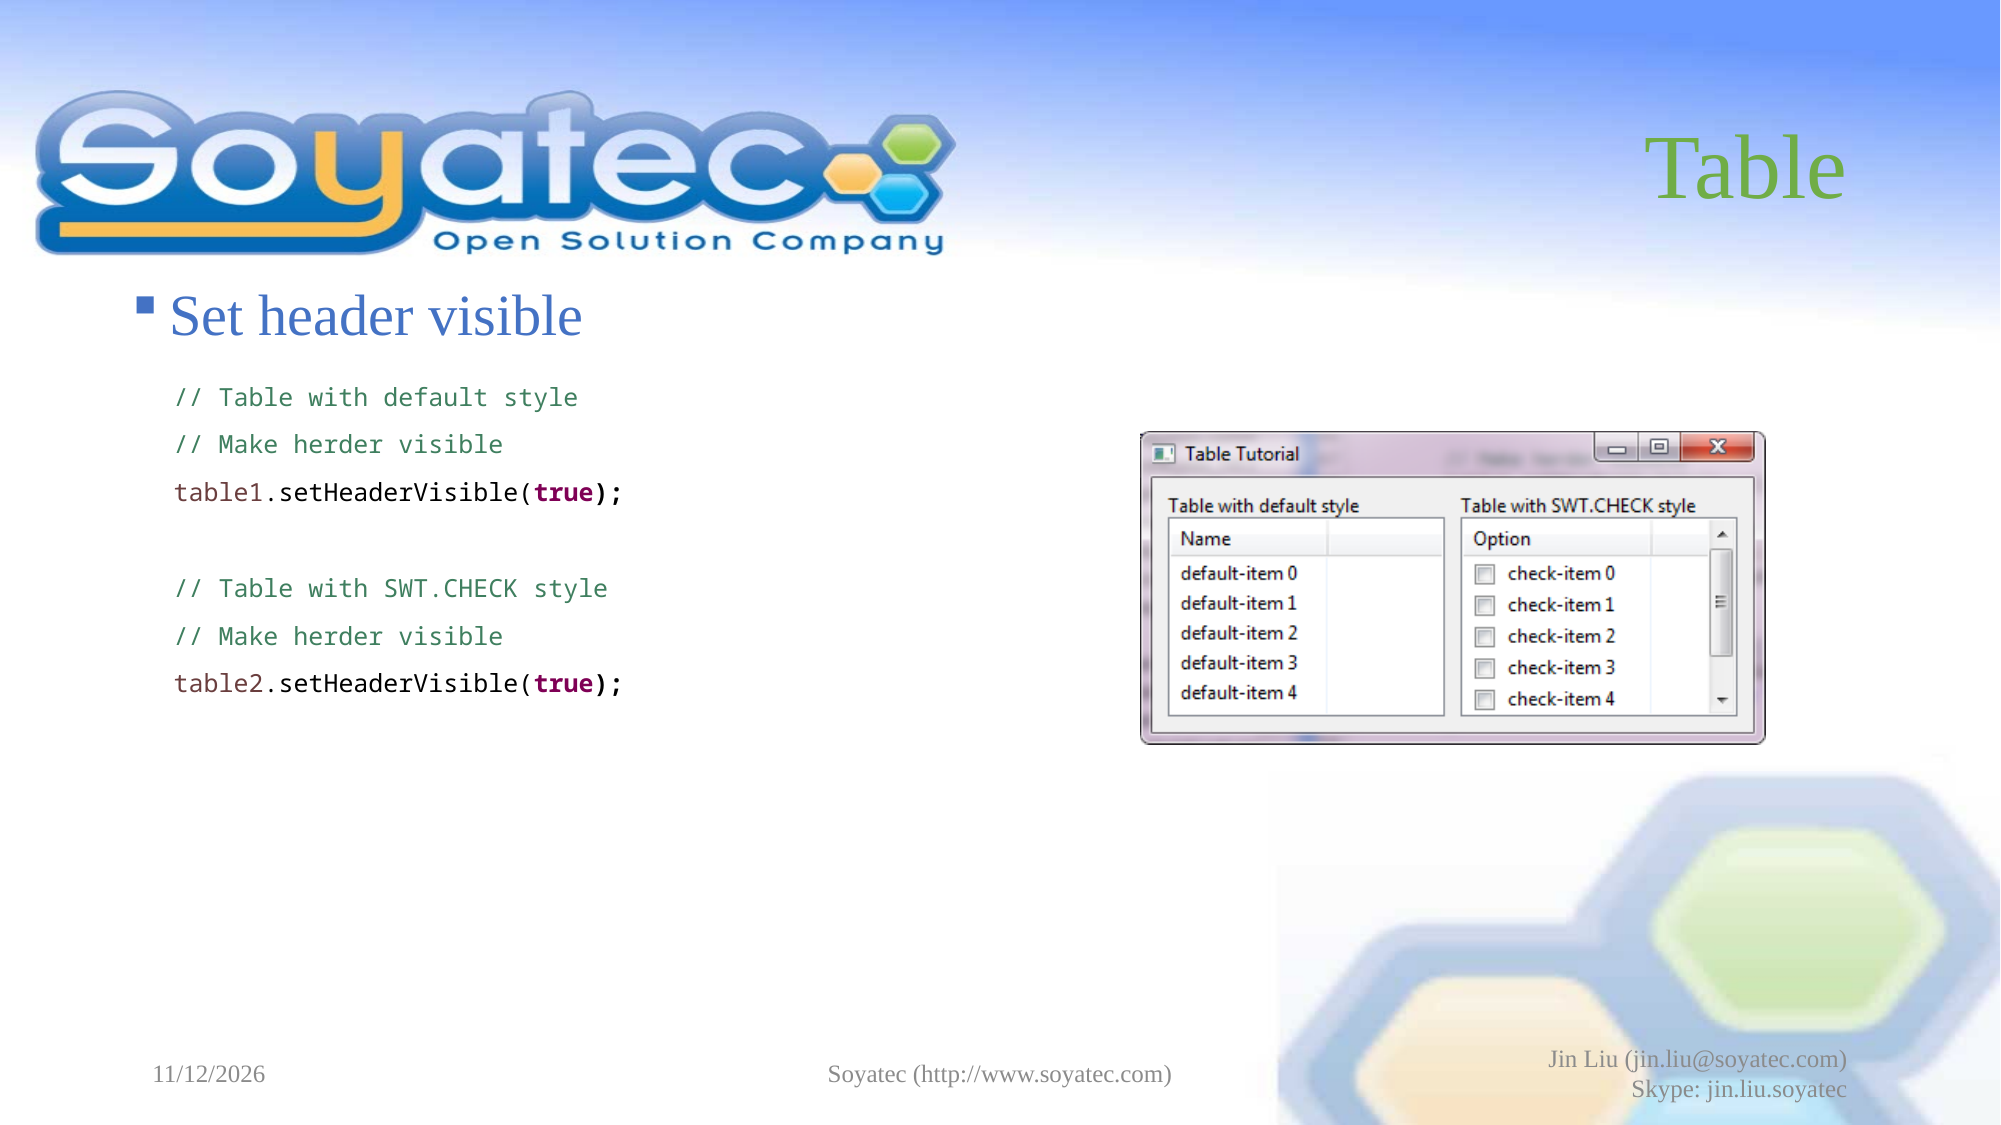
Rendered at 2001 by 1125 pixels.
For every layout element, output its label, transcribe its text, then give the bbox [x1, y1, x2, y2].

slide_number Jin Liu (jin.liu@soyatec.com) Skype: jin.liu.soyatec [1412, 1042, 1863, 1103]
picture [0, 0, 2001, 1125]
footer Soyatec (http://www.soyatec.com) [662, 1042, 1338, 1103]
list Set header visible [116, 277, 980, 405]
title Table [962, 59, 1863, 278]
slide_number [137, 1042, 588, 1103]
list // Table with default style // Make herder visible table1.setHeaderVisible(true); // Table with SWT.CHECK style // Make herder visible table2.setHeaderVisible(true); [158, 377, 1130, 975]
